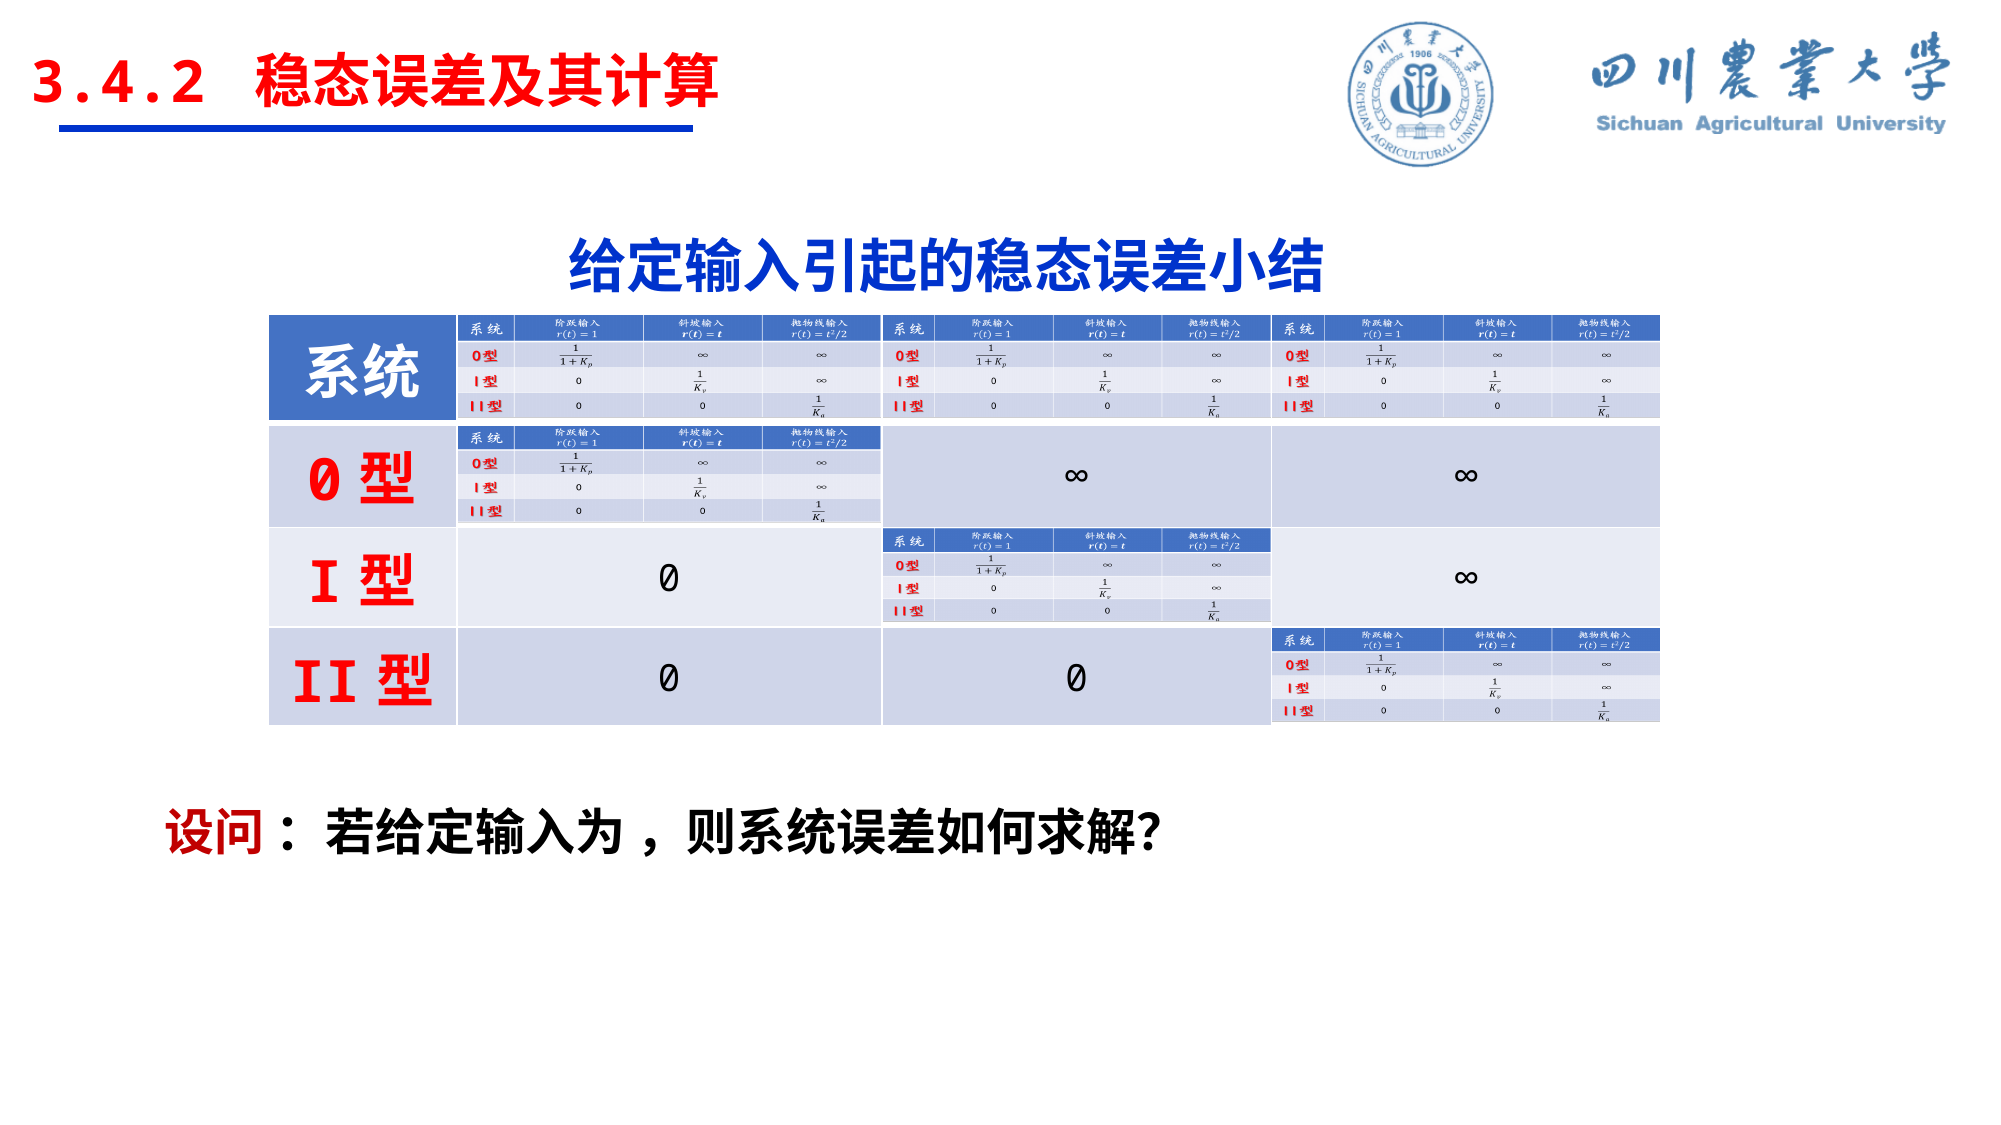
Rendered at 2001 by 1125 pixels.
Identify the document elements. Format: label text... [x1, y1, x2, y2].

table_header 系统 [269, 315, 456, 420]
table_cell 0 [458, 628, 881, 725]
table_cell [1272, 628, 1660, 725]
table_cell 0 [883, 628, 1271, 725]
table_cell 0型 [269, 426, 456, 527]
table_cell 0 [458, 528, 881, 626]
table_cell ∞ [883, 426, 1271, 527]
table_header [1272, 315, 1660, 420]
table_cell I型 [269, 528, 456, 626]
table_header [458, 315, 881, 420]
table_cell ∞ [1272, 426, 1660, 527]
table_cell [883, 528, 1271, 626]
text_box 3.4.2 稳态误差及其计算 [16, 37, 736, 122]
table_header [883, 315, 1271, 420]
text_box 给定输入引起的稳态误差小结 [432, 221, 1462, 308]
table_cell [458, 426, 881, 527]
table_cell ∞ [1272, 528, 1660, 626]
table_cell II型 [269, 628, 456, 725]
